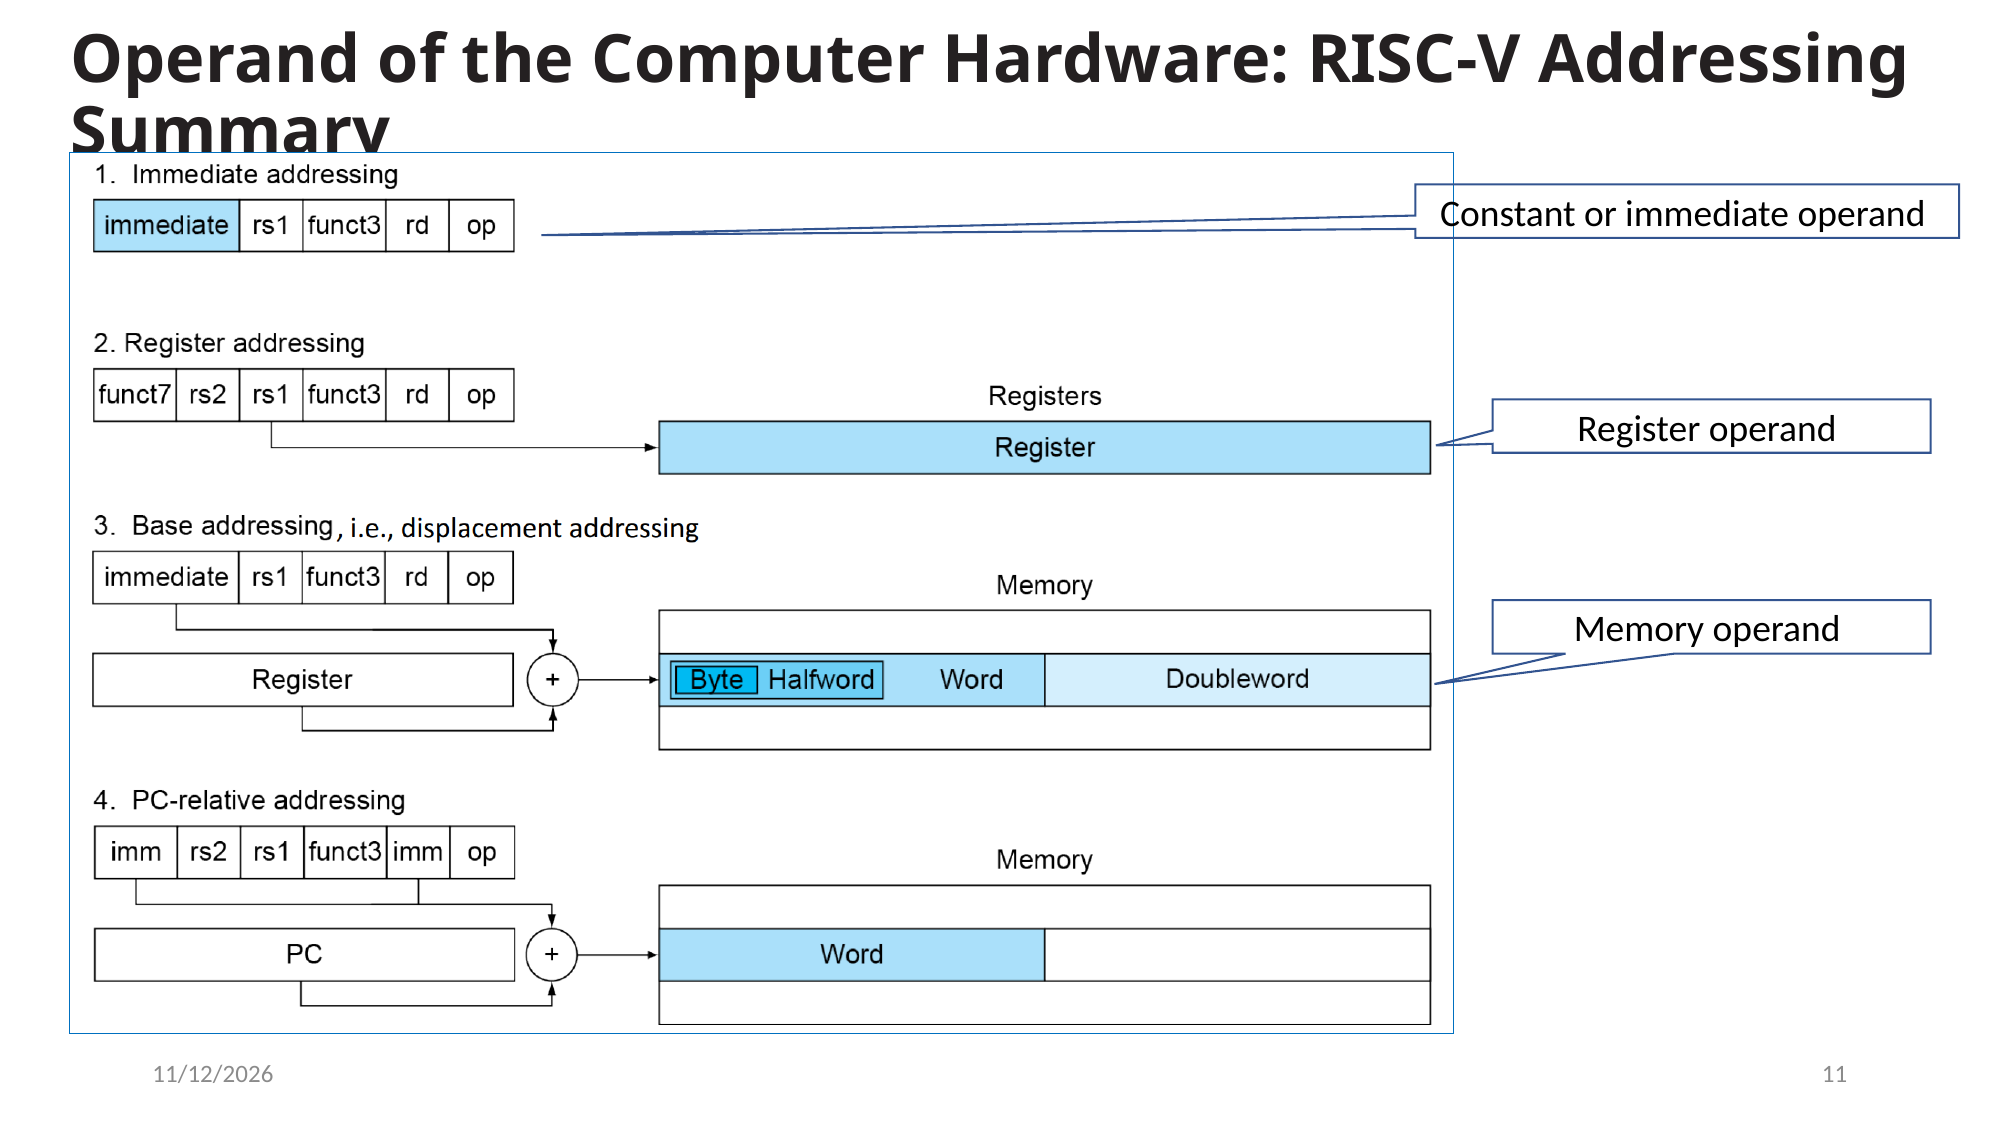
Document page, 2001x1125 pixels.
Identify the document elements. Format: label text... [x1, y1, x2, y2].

text_box Constant or immediate operand [1454, 183, 1961, 239]
text_box Register operand [1454, 398, 1932, 454]
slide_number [137, 1042, 588, 1103]
picture [69, 152, 1454, 1034]
title Operand of the Computer Hardware: RISC-V Addressing Summary [55, 67, 1980, 127]
text_box Memory operand [1454, 599, 1932, 683]
slide_number 11 [1412, 1042, 1863, 1103]
